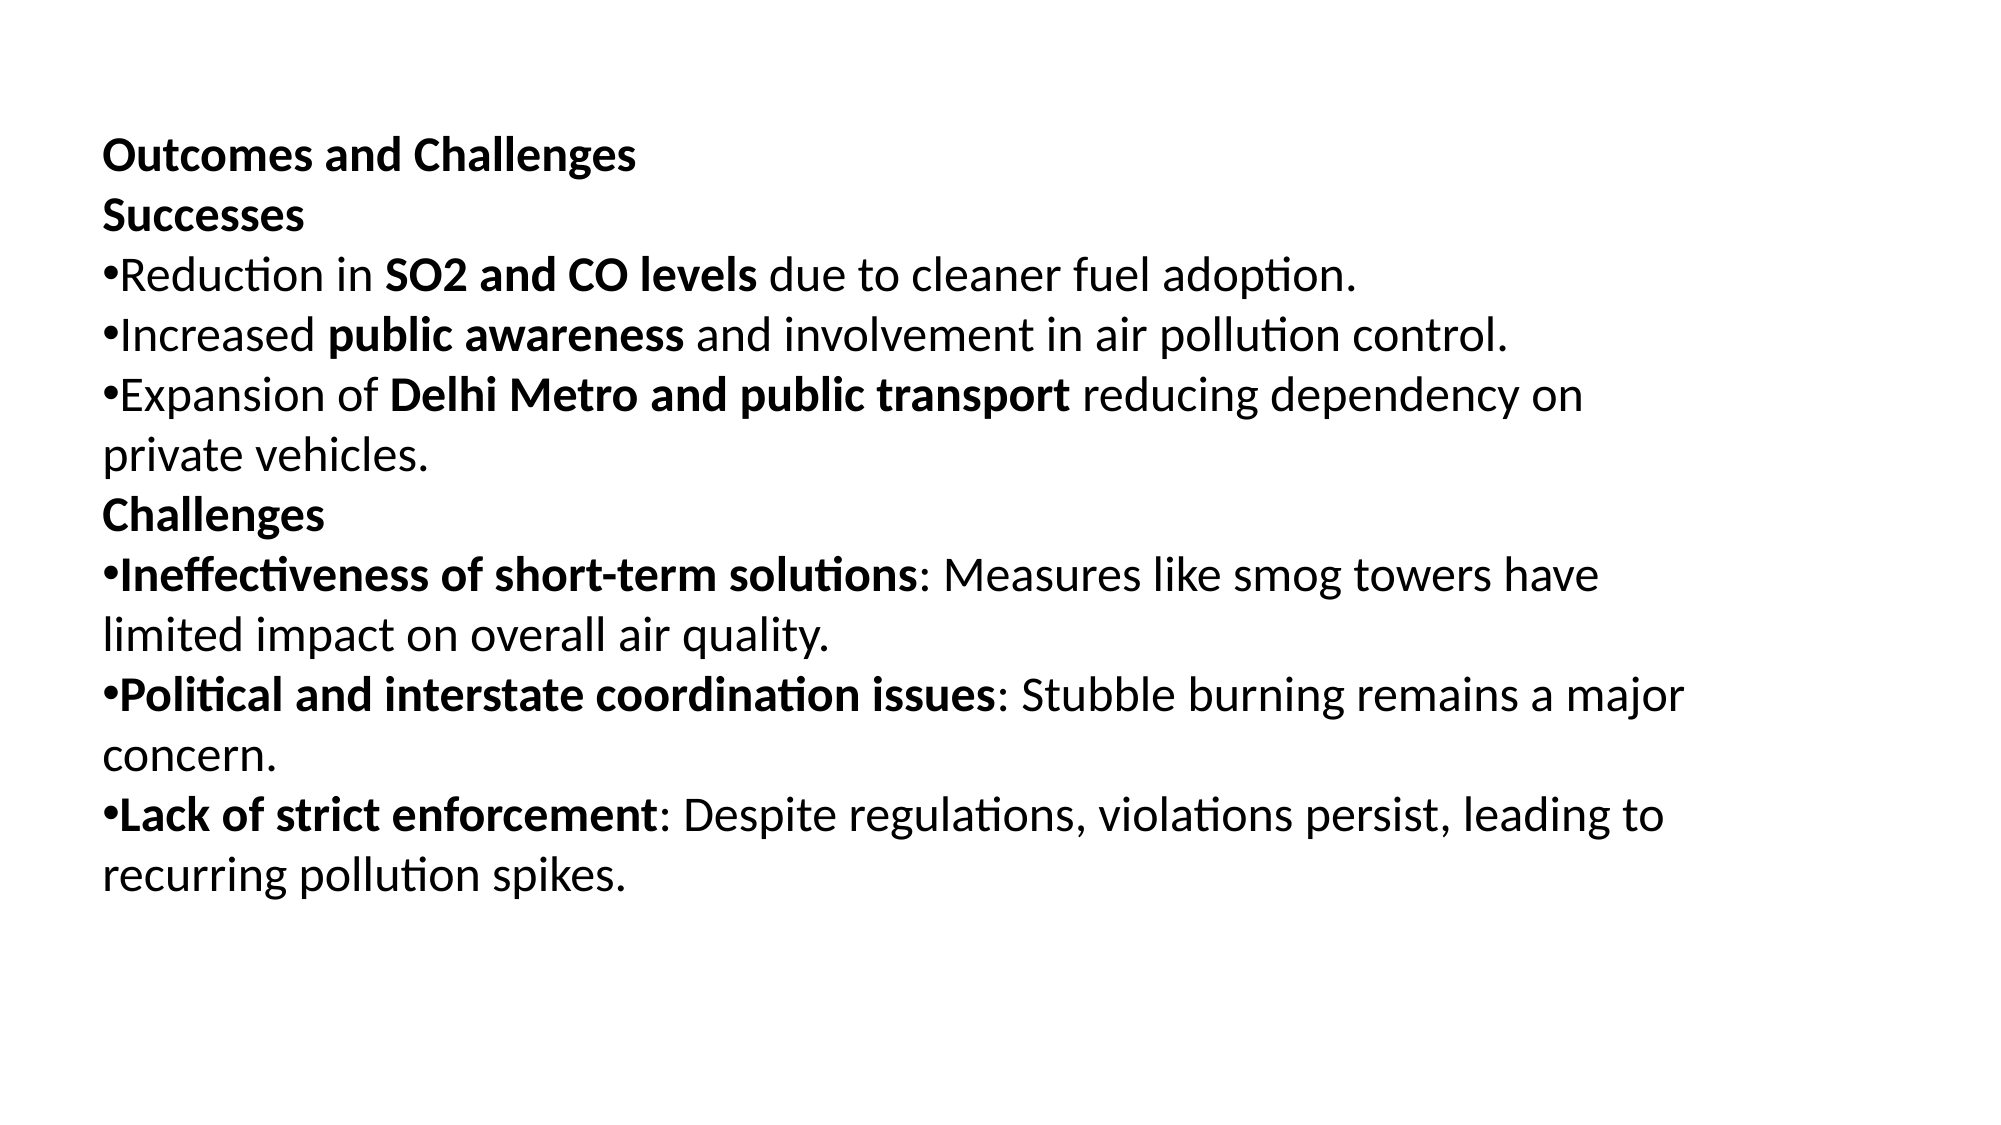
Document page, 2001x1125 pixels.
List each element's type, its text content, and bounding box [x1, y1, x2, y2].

text_box Outcomes and Challenges Successes Reduction in SO2 and CO levels due to cleaner fuel adoption. Increased public awareness and involvement in air pollution control. Expansion of Delhi Metro and public transport reducing dependency on private vehicles. Challenges Ineffectiveness of short-term solutions: Measures like smog towers have limited impact on overall air quality. Political and interstate coordination issues: Stubble burning remains a major concern. Lack of strict enforcement: Despite regulations, violations persist, leading to recurring pollution spikes. [87, 114, 1749, 910]
